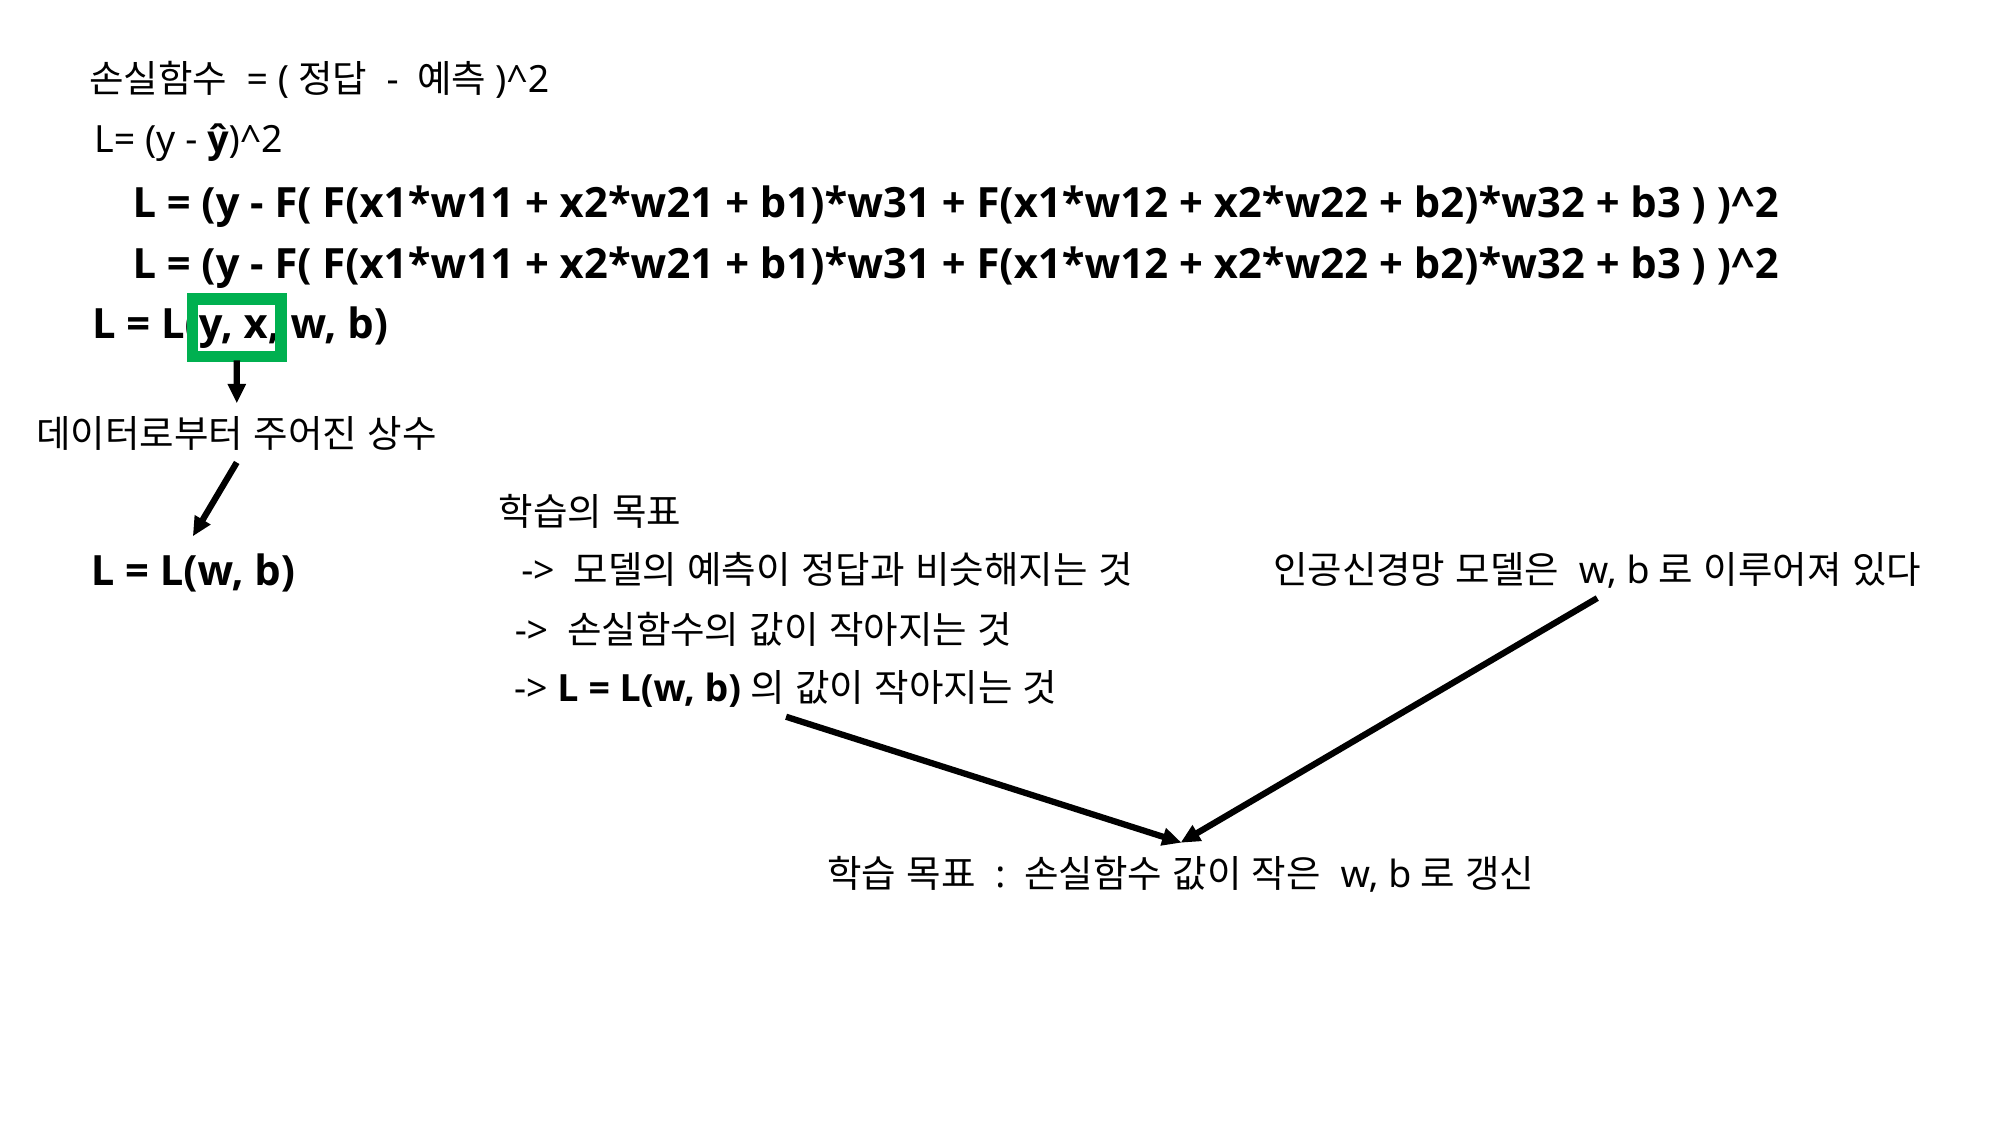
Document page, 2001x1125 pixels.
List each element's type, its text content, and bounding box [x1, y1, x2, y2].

text_box 학습의 목표 [483, 480, 697, 540]
text_box L = L(y, x, w, b) [77, 289, 404, 355]
text_box 인공신경망 모델은 w, b로 이루어져 있다 [1258, 538, 1937, 599]
text_box -> L = L(w, b)의 값이 작아지는 것 [499, 656, 1073, 717]
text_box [785, 717, 1180, 843]
text_box 데이터로부터 주어진 상수 [21, 402, 452, 463]
text_box -> 모델의 예측이 정답과 비슷해지는 것 [506, 538, 1148, 599]
text_box 손실함수 = (정답 - 예측)^2 [74, 47, 565, 108]
text_box [187, 293, 287, 362]
text_box L = L(w, b) [76, 535, 311, 601]
text_box L= (y - ŷ)^2 [79, 108, 298, 168]
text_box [1180, 598, 1598, 843]
text_box 학습 목표 : 손실함수 값이 작은 w, b로 갱신 [812, 843, 1550, 903]
text_box L = (y - F( F(x1*w11 + x2*w21 + b1)*w31 + F(x1*w12 + x2*w22 + b2)*w32 + b3 ) )^2 [117, 168, 1796, 229]
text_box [192, 462, 238, 537]
text_box -> 손실함수의 값이 작아지는 것 [500, 598, 1028, 656]
text_box L = (y - F( F(x1*w11 + x2*w21 + b1)*w31 + F(x1*w12 + x2*w22 + b2)*w32 + b3 ) )^2 [117, 229, 1796, 295]
